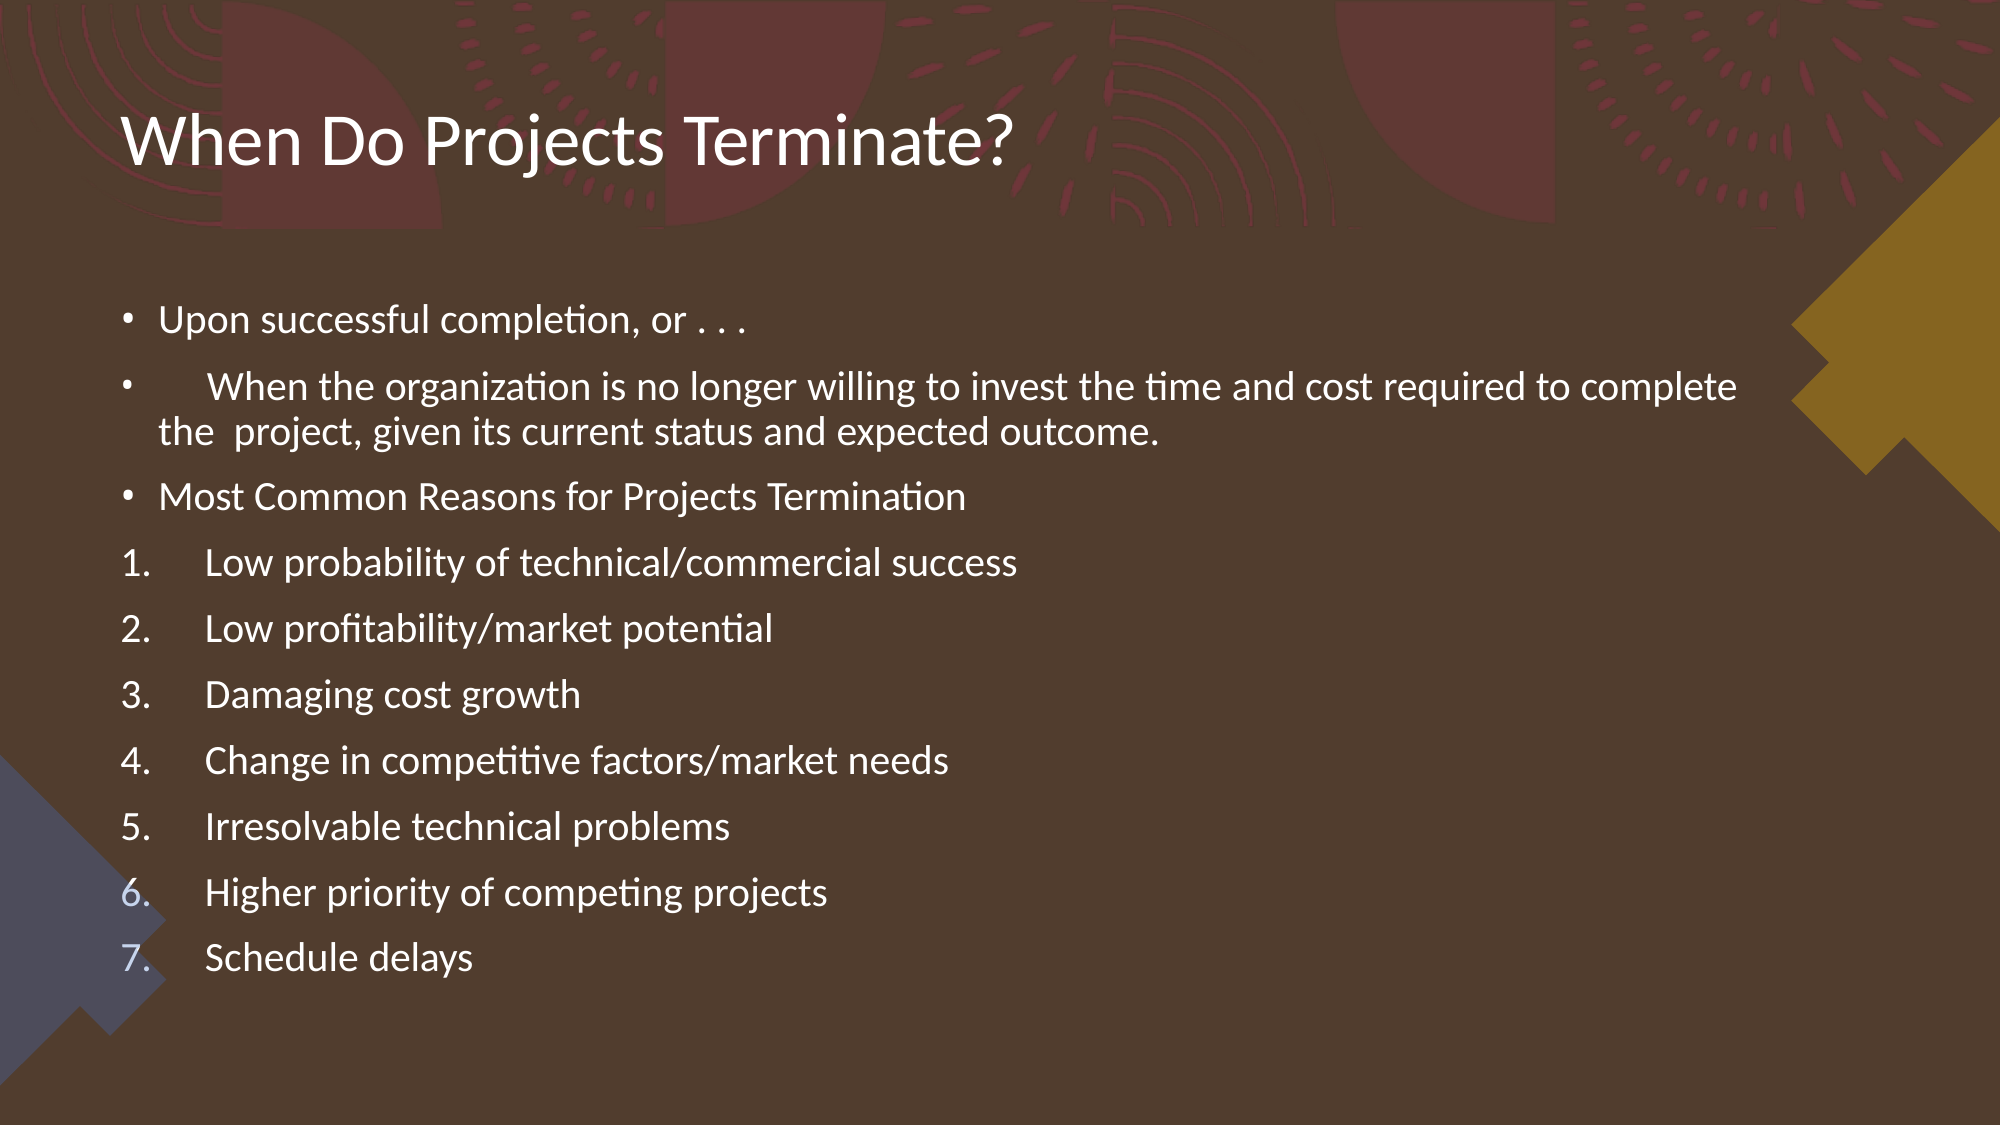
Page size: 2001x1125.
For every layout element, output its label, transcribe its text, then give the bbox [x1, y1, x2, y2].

text_box Upon successful completion, or . . . When the organization is no longer willing to invest the time and cost required to complete the project, given its current status and expected outcome. Most Common Reasons for Projects Termination Low probability of technical/commercial success Low profitability/market potential Damaging cost growth Change in competitive factors/market needs Irresolvable technical problems Higher priority of competing projects Schedule delays [118, 274, 1775, 981]
text_box [1791, 116, 2000, 533]
text_box [0, 754, 167, 1086]
title When Do Projects Terminate? [118, 39, 1029, 230]
